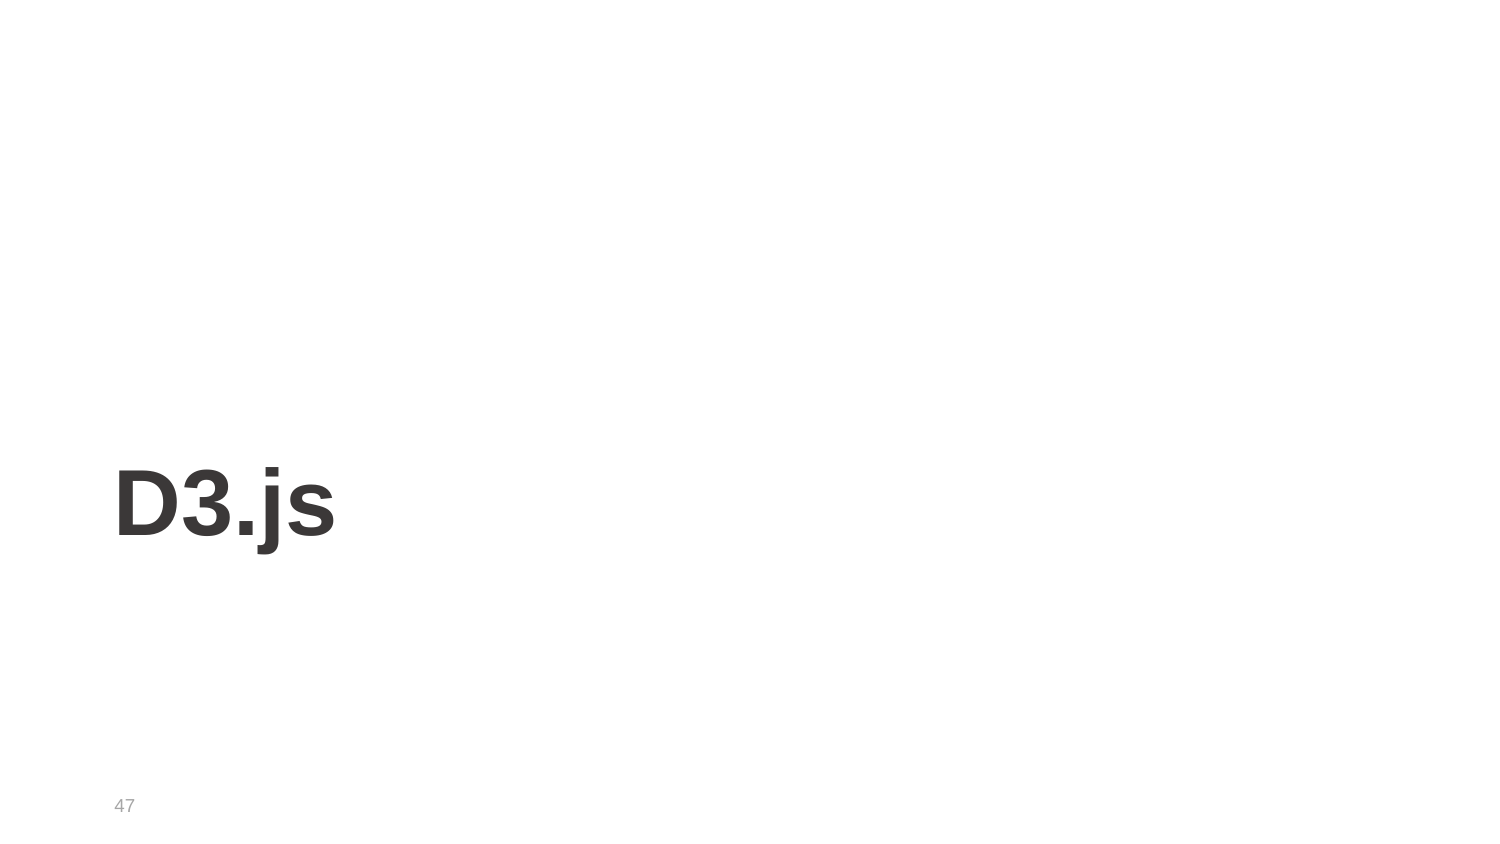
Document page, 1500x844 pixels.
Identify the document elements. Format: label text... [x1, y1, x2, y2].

slide_number 47 [103, 782, 441, 827]
title D3.js [102, 210, 1397, 562]
